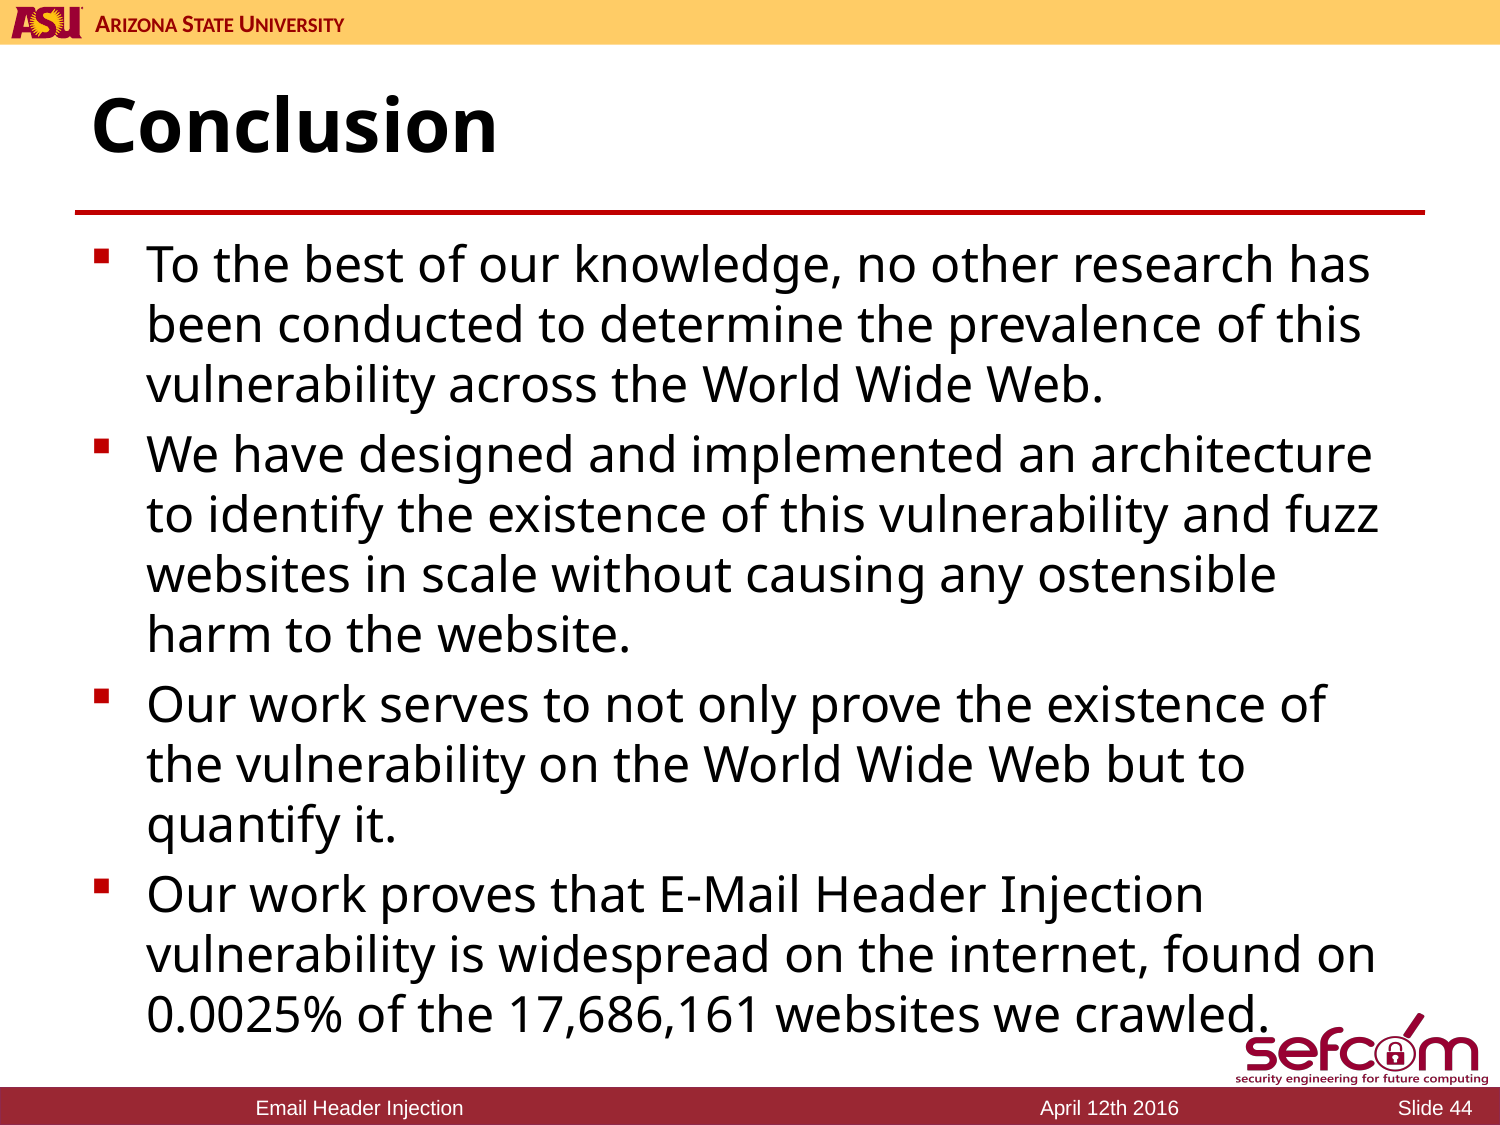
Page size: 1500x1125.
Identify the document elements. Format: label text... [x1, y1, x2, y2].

slide_number Slide 44 [1349, 1087, 1488, 1125]
list To the best of our knowledge, no other research has been conducted to determine the prevalence of this vulnerability across the World Wide Web. We have designed and implemented an architecture to identify the existence of this vulnerability and fuzz websites in scale without causing any ostensible harm to the website. Our work serves to not only prove the existence of the vulnerability on the World Wide Web but to quantify it. Our work proves that E-Mail Header Injection vulnerability is widespread on the internet, found on 0.0025% of the 17,686,161 websites we crawled. [74, 224, 1426, 1038]
picture [1236, 1013, 1488, 1085]
title Conclusion [74, 44, 1426, 201]
footer Email Header Injection [0, 1087, 726, 1125]
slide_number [1024, 1087, 1301, 1125]
